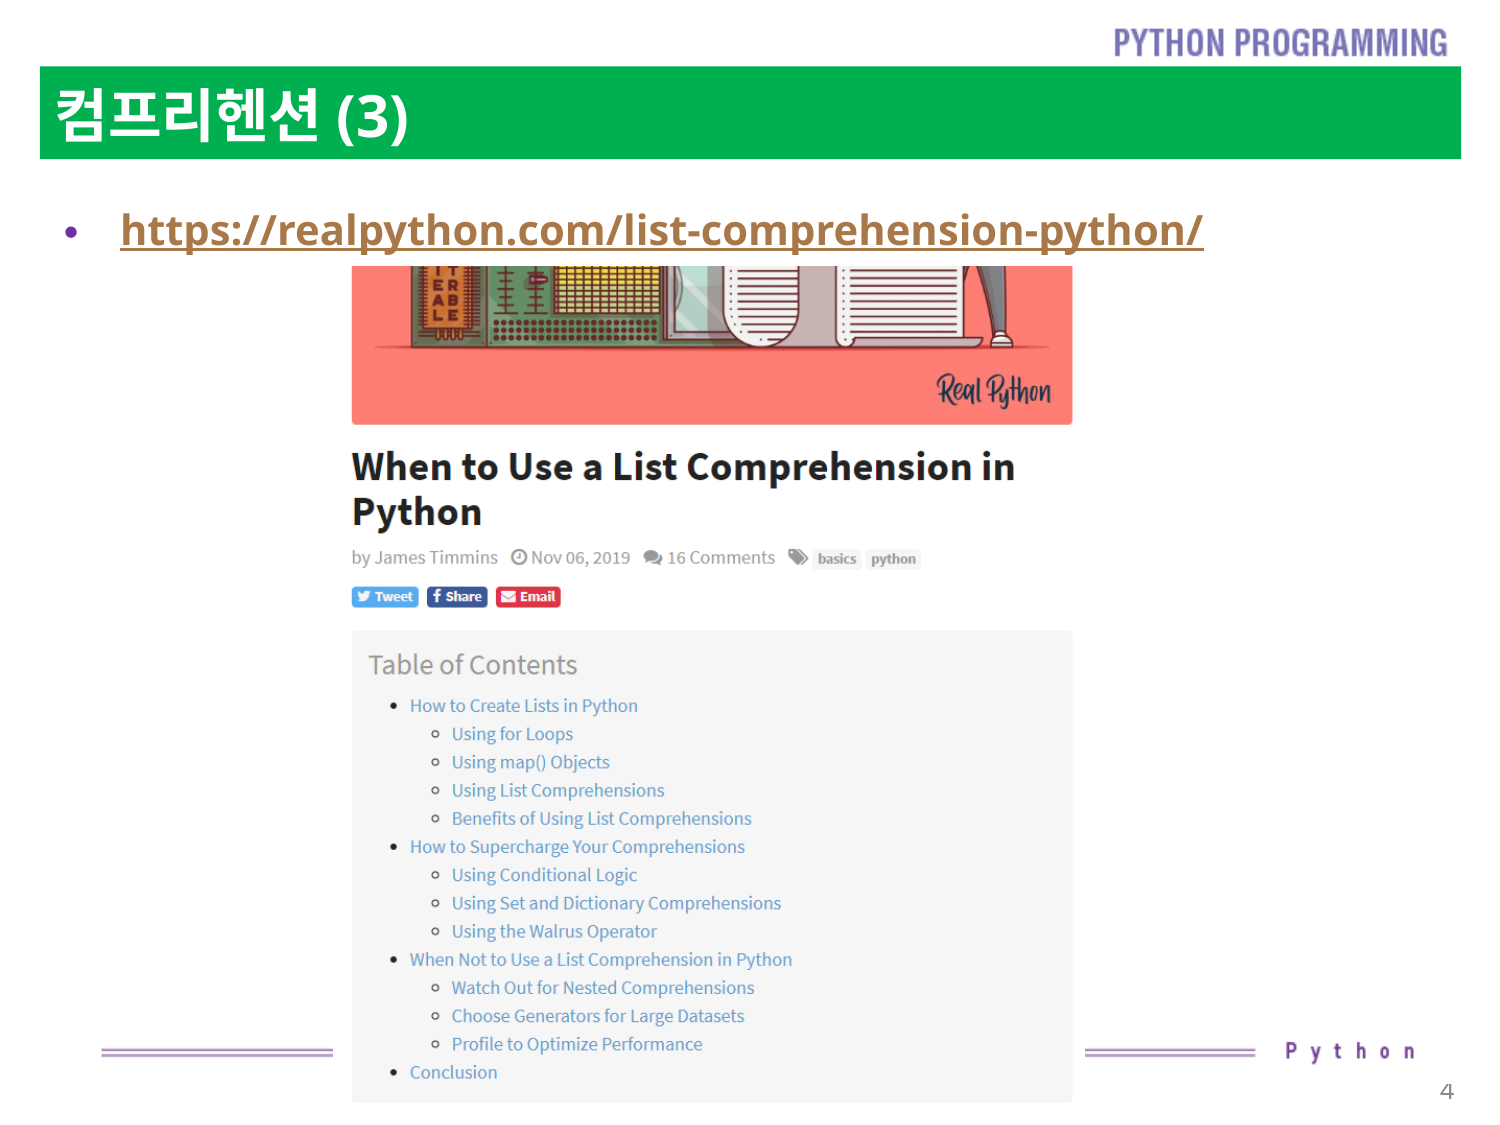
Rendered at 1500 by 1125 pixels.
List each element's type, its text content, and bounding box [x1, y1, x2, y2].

title 컴프리헨션(3) [39, 76, 1444, 152]
list https://realpython.com/list-comprehension-python/ [48, 195, 1461, 1041]
picture [18, 266, 1483, 1112]
slide_number 4 [1119, 1071, 1470, 1112]
picture [1106, 13, 1462, 66]
